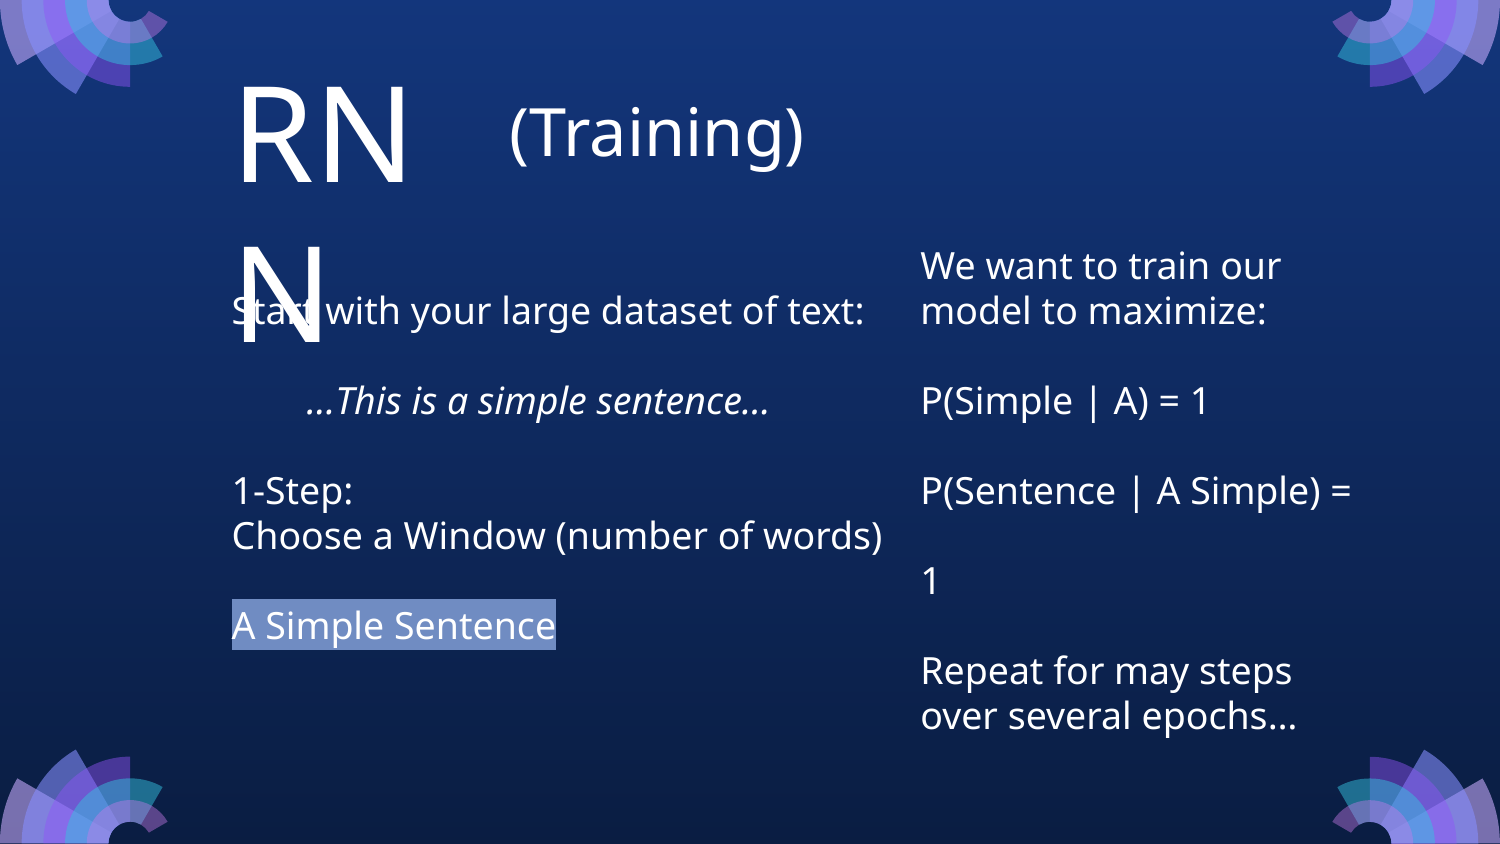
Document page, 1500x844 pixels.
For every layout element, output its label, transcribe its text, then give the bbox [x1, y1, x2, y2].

text_box (Training) [494, 75, 1463, 186]
text_box We want to train our model to maximize: P(Simple | A) = 1 P(Sentence | A Simple) = 1 Repeat for may steps over several epochs… [905, 226, 1387, 752]
text_box RNN [216, 34, 510, 226]
text_box Start with your large dataset of text: …This is a simple sentence… 1-Step: Choose a Window (number of words) A Simple Sentence [216, 226, 905, 752]
